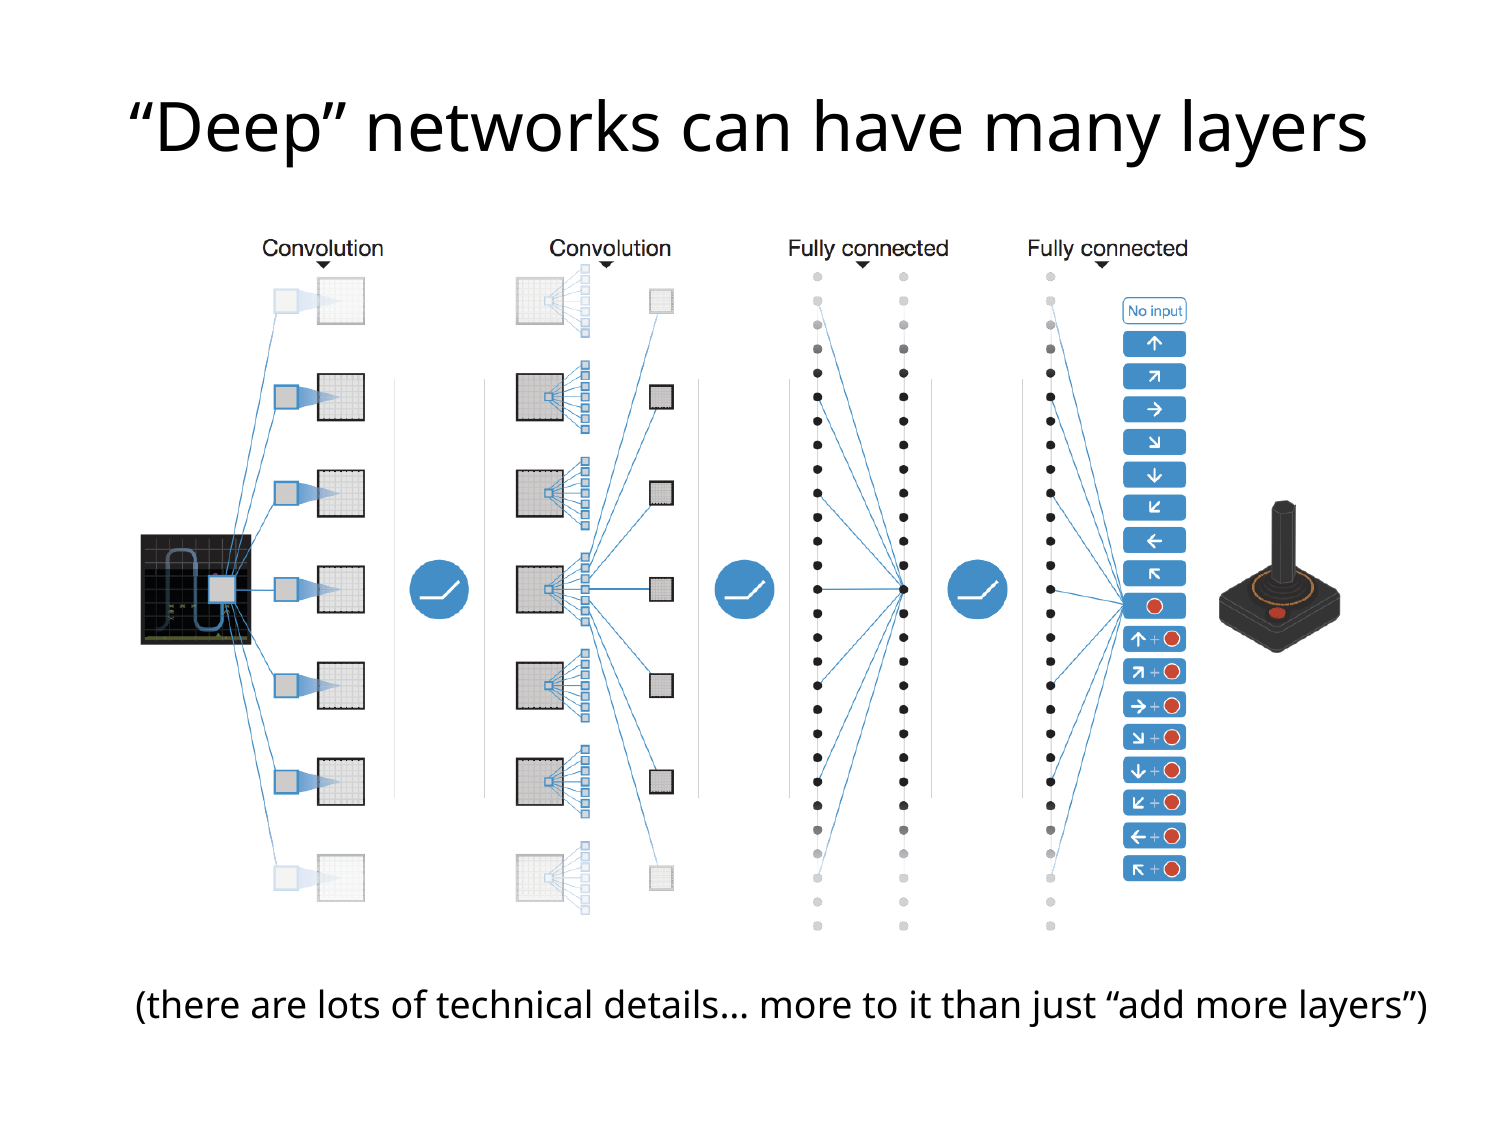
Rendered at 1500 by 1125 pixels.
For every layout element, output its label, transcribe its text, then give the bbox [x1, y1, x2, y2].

text_box (there are lots of technical details… more to it than just “add more layers”) [120, 973, 1444, 1033]
picture [96, 223, 1397, 948]
title “Deep” networks can have many layers [103, 59, 1397, 198]
